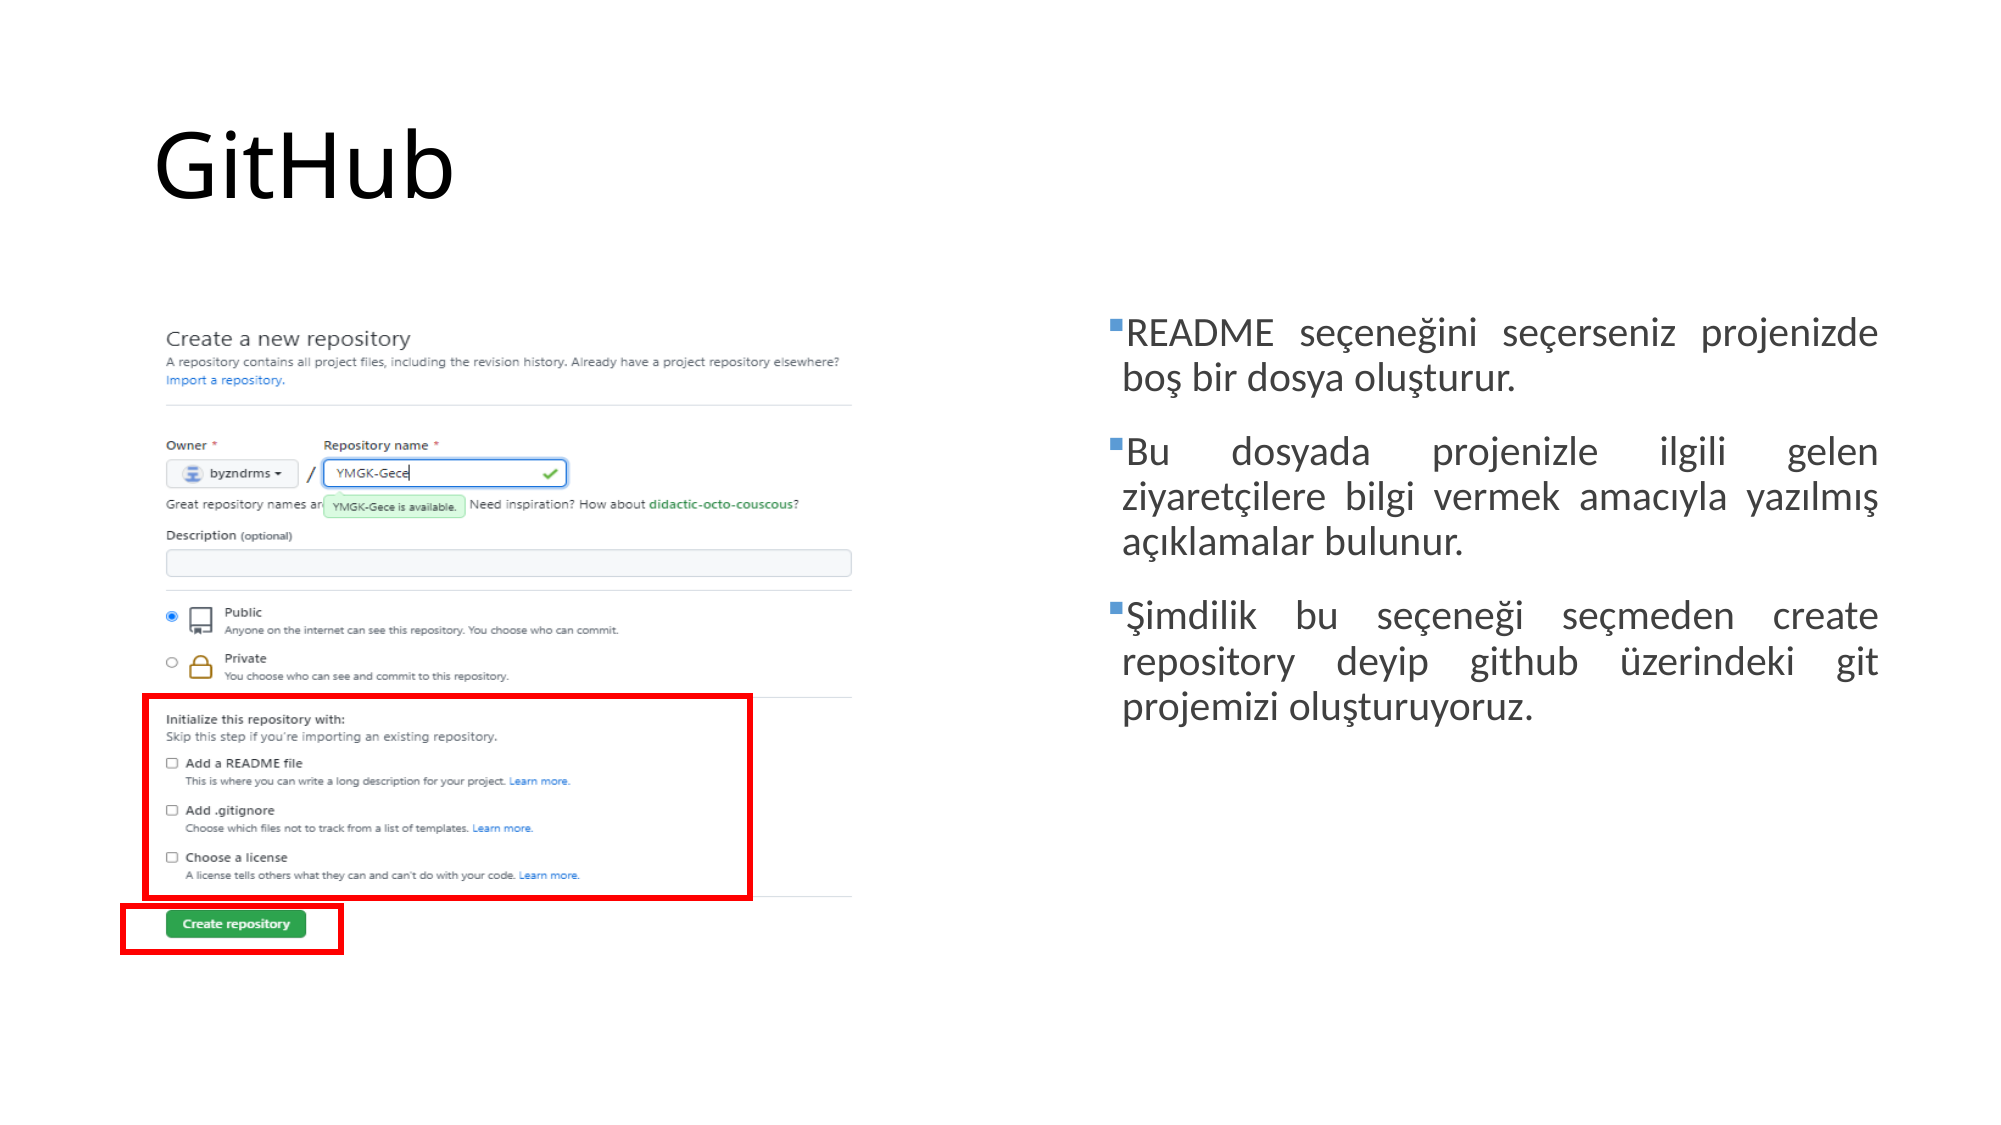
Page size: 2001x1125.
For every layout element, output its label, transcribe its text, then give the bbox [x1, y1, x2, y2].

title GitHub [137, 59, 1863, 278]
text_box README seçeneğini seçerseniz projenizde boş bir dosya oluşturur. Bu dosyada projenizle ilgili gelen ziyaretçilere bilgi vermek amacıyla yazılmış açıklamalar bulunur. Şimdilik bu seçeneği seçmeden create repository deyip github üzerindeki git projemizi oluşturuyoruz. [1106, 302, 1880, 1015]
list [76, 318, 969, 971]
